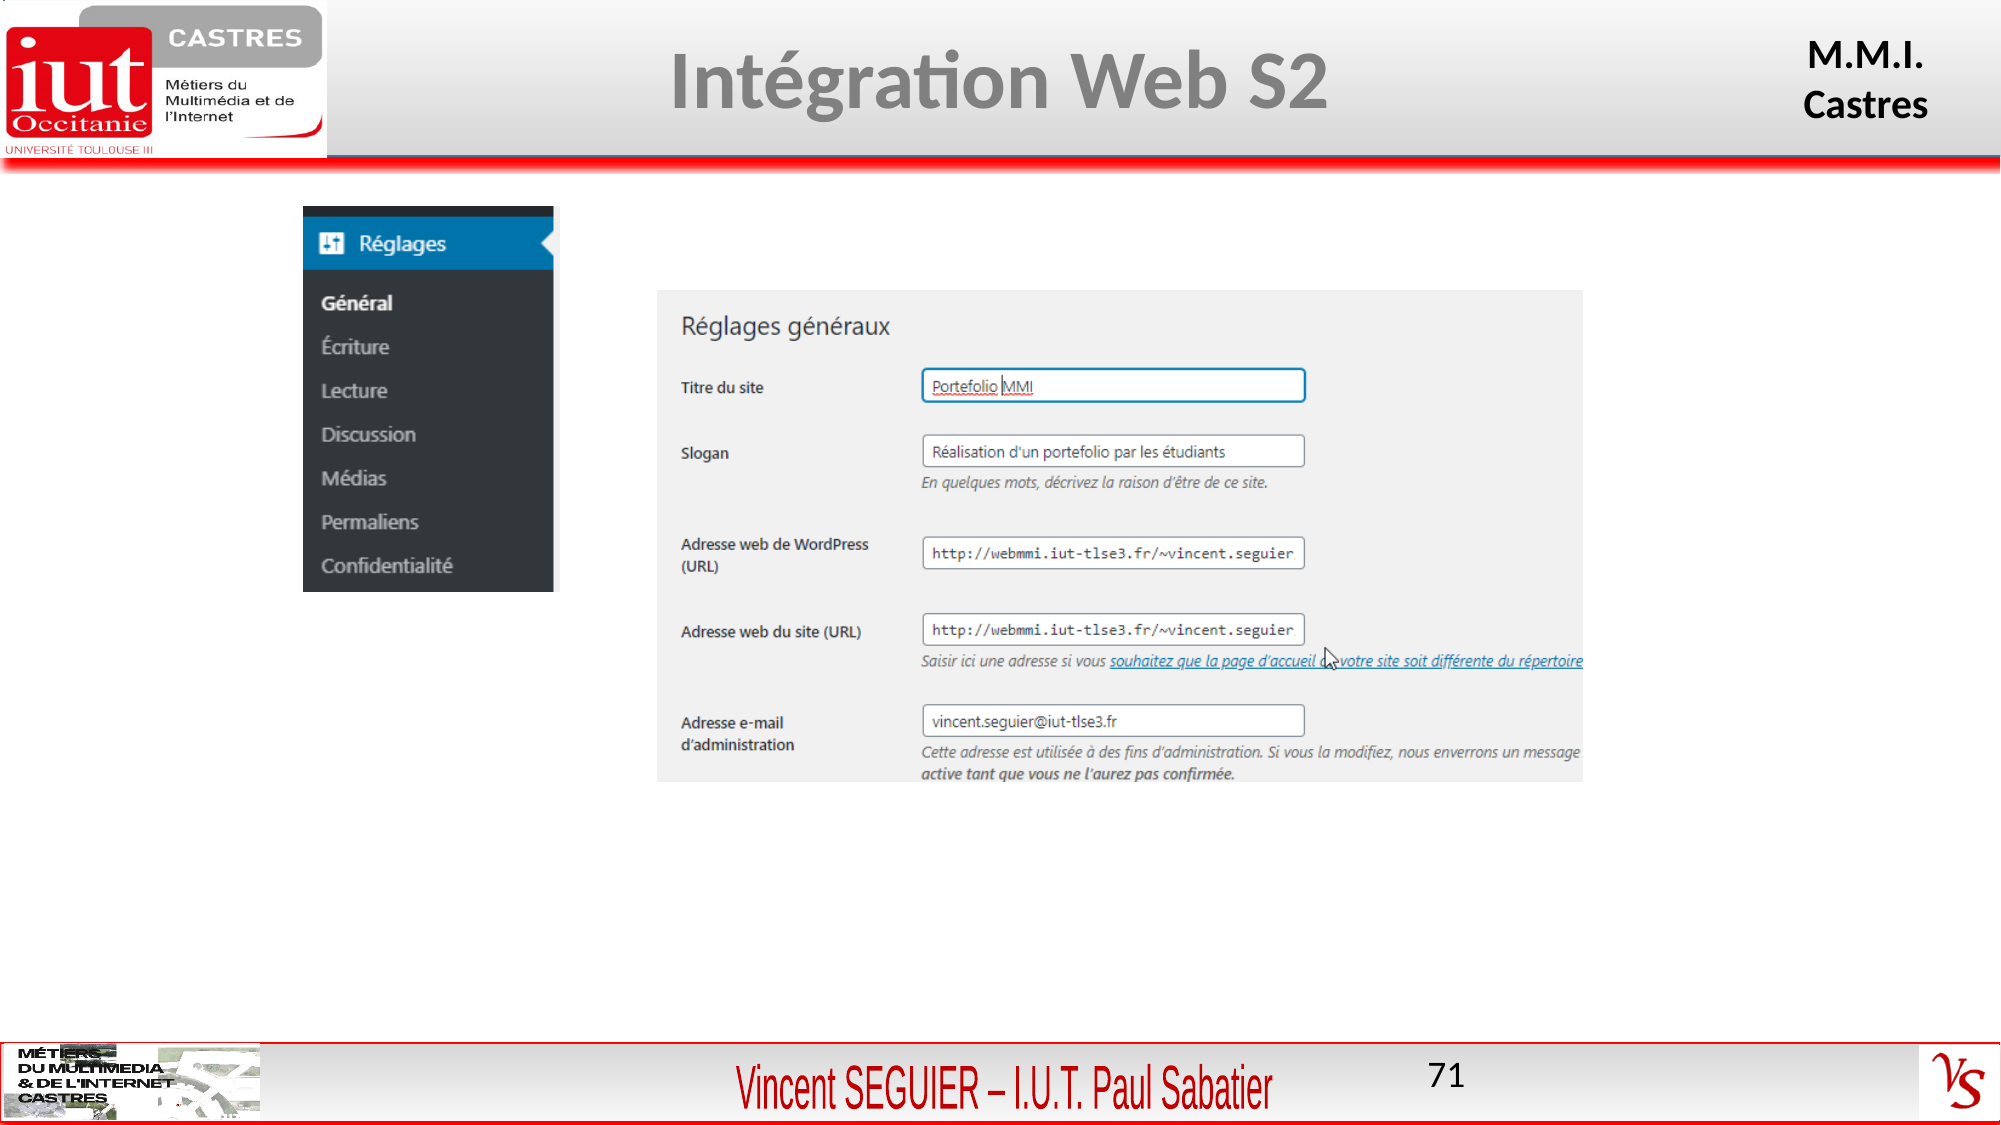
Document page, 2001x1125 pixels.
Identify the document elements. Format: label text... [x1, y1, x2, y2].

picture [4, 1043, 260, 1120]
slide_number 71 [1412, 1042, 1863, 1103]
picture [361, 236, 446, 255]
picture [1919, 1045, 2000, 1120]
picture [319, 233, 345, 254]
picture [302, 206, 560, 593]
picture [0, 1, 327, 158]
picture [657, 290, 1583, 782]
